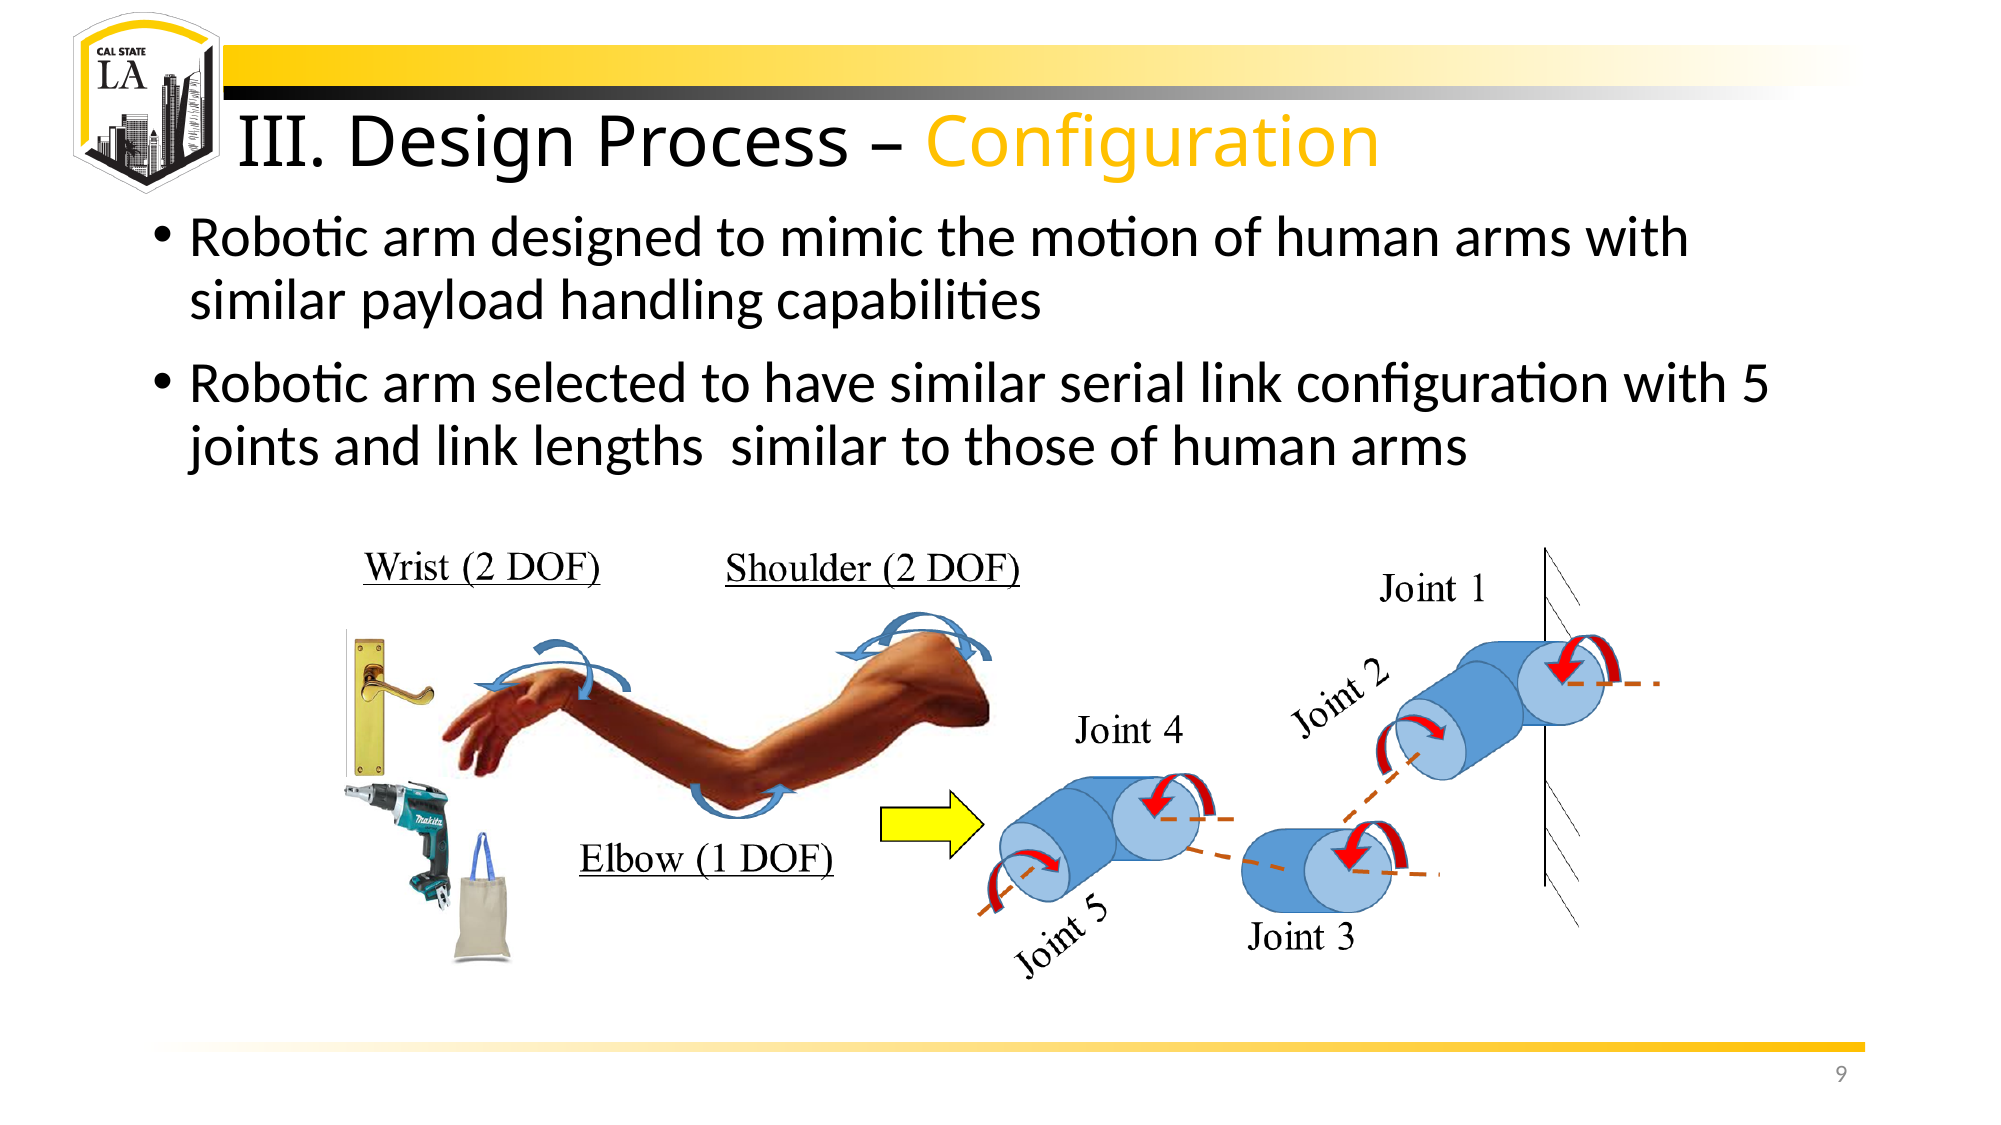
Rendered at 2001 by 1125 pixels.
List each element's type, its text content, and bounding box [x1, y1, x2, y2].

slide_number 9 [1412, 1042, 1863, 1103]
picture [51, 10, 241, 195]
picture [338, 527, 1662, 1023]
title III. Design Process – Configuration [222, 97, 1863, 190]
list Robotic arm designed to mimic the motion of human arms with similar payload handling capabilities Robotic arm selected to have similar serial link configuration with 5 joints and link lengths similar to those of human arms [137, 198, 1863, 1052]
